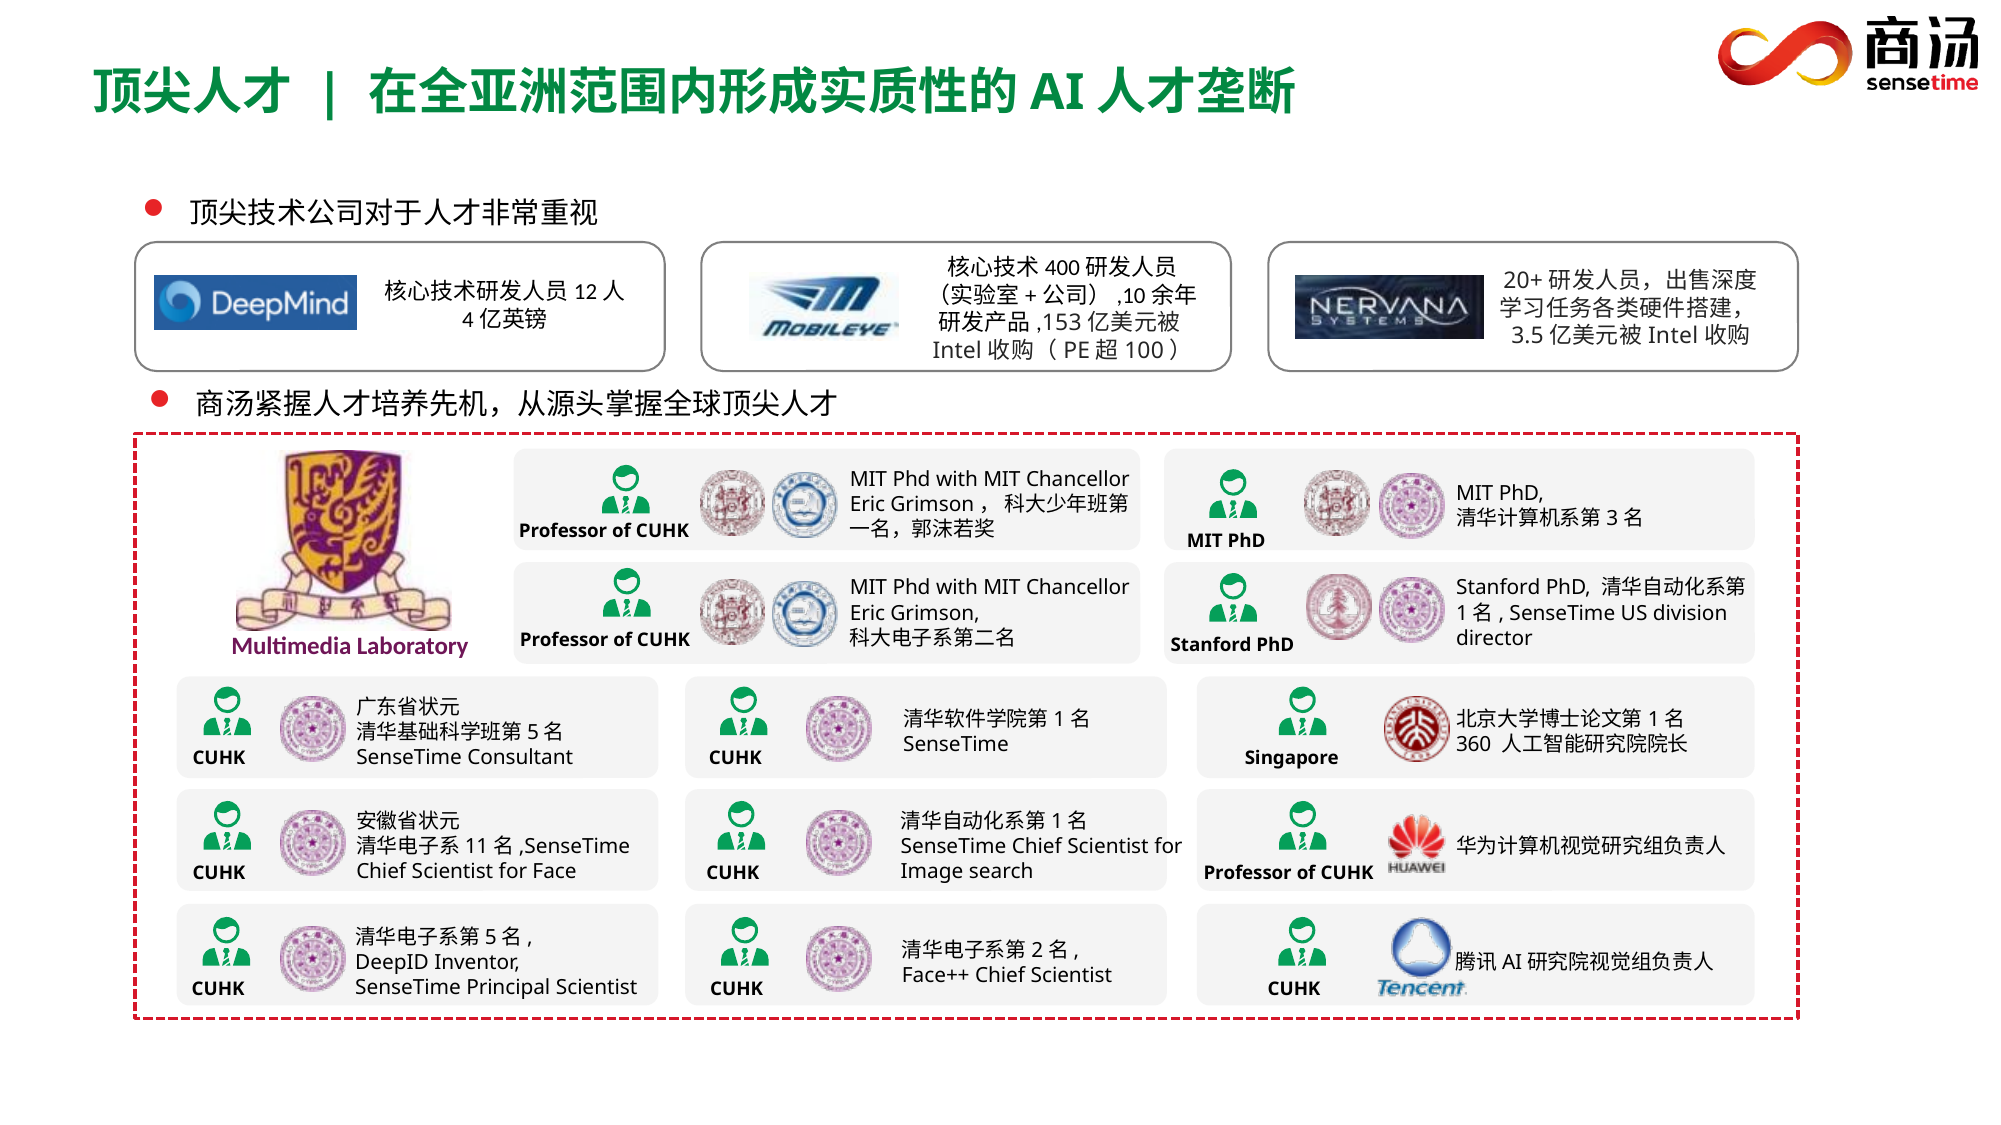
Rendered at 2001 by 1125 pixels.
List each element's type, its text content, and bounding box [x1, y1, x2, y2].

picture [280, 926, 346, 992]
text_box [236, 450, 452, 629]
picture [772, 581, 838, 647]
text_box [183, 800, 255, 891]
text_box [1258, 916, 1330, 1007]
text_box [182, 916, 254, 1007]
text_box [1237, 686, 1346, 777]
picture [772, 472, 838, 538]
picture [1379, 577, 1445, 643]
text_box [135, 241, 665, 372]
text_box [697, 800, 769, 891]
text_box 商汤紧握人才培养先机，从源头掌握全球顶尖人才 [141, 377, 1265, 428]
picture [280, 810, 346, 876]
text_box 清华自动化系第1名 SenseTime Chief Scientist for Image search [893, 800, 1195, 891]
text_box 核心技术400研发人员（实验室+公司）,10余年研发产品,153亿美元被Intel收购（PE超100） [917, 245, 1208, 370]
text_box Stanford PhD, 清华自动化系第1名, SenseTime US division director [1448, 566, 1755, 657]
text_box 华为计算机视觉研究组负责人 [1449, 825, 1761, 866]
picture [1304, 470, 1370, 536]
picture [1383, 810, 1449, 876]
picture [749, 272, 899, 341]
picture [1384, 696, 1450, 762]
picture [806, 696, 872, 762]
text_box 腾讯AI研究院视觉组负责人 [1454, 941, 1760, 982]
picture [1306, 574, 1372, 640]
text_box 清华软件学院第1名 SenseTime [895, 698, 1209, 764]
text_box [701, 242, 1232, 372]
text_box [701, 916, 773, 1007]
text_box 北京大学博士论文第1名 360 人工智能研究院院长 [1448, 698, 1770, 764]
text_box [135, 433, 1798, 1019]
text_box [1180, 469, 1273, 559]
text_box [511, 567, 699, 658]
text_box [1164, 572, 1301, 663]
picture [1377, 916, 1467, 998]
picture [1379, 473, 1445, 539]
picture [1718, 16, 1978, 90]
text_box 广东省状元 清华基础科学班第5名 SenseTime Consultant [348, 685, 659, 776]
picture [806, 926, 872, 992]
text_box MIT PhD, 清华计算机系第3名 [1448, 472, 1755, 537]
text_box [183, 686, 255, 777]
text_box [699, 686, 772, 777]
text_box 清华电子系第5名, DeepID Inventor, SenseTime Principal Scientist [347, 916, 669, 1007]
picture [699, 579, 765, 645]
text_box 安徽省状元 清华电子系11名,SenseTime Chief Scientist for Face [348, 800, 661, 891]
text_box [1268, 242, 1799, 372]
text_box MIT Phd with MIT Chancellor Eric Grimson， 科大少年班第一名，郭沫若奖 [842, 458, 1149, 548]
text_box MIT Phd with MIT Chancellor Eric Grimson, 科大电子系第二名 [842, 566, 1149, 657]
picture [699, 470, 765, 536]
picture [806, 810, 872, 876]
picture [1295, 275, 1484, 339]
text_box 顶尖技术公司对于人才非常重视 [135, 186, 1258, 237]
text_box 清华电子系第2名, Face++ Chief Scientist [894, 928, 1207, 994]
picture [280, 696, 346, 762]
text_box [1195, 800, 1388, 891]
list 顶尖人才 | 在全亚洲范围内形成实质性的AI人才垄断 [85, 58, 1525, 132]
text_box Multimedia Laboratory [176, 629, 522, 660]
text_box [510, 464, 698, 550]
text_box 20+研发人员，出售深度学习任务各类硬件搭建，3.5亿美元被Intel收购 [1487, 258, 1774, 356]
